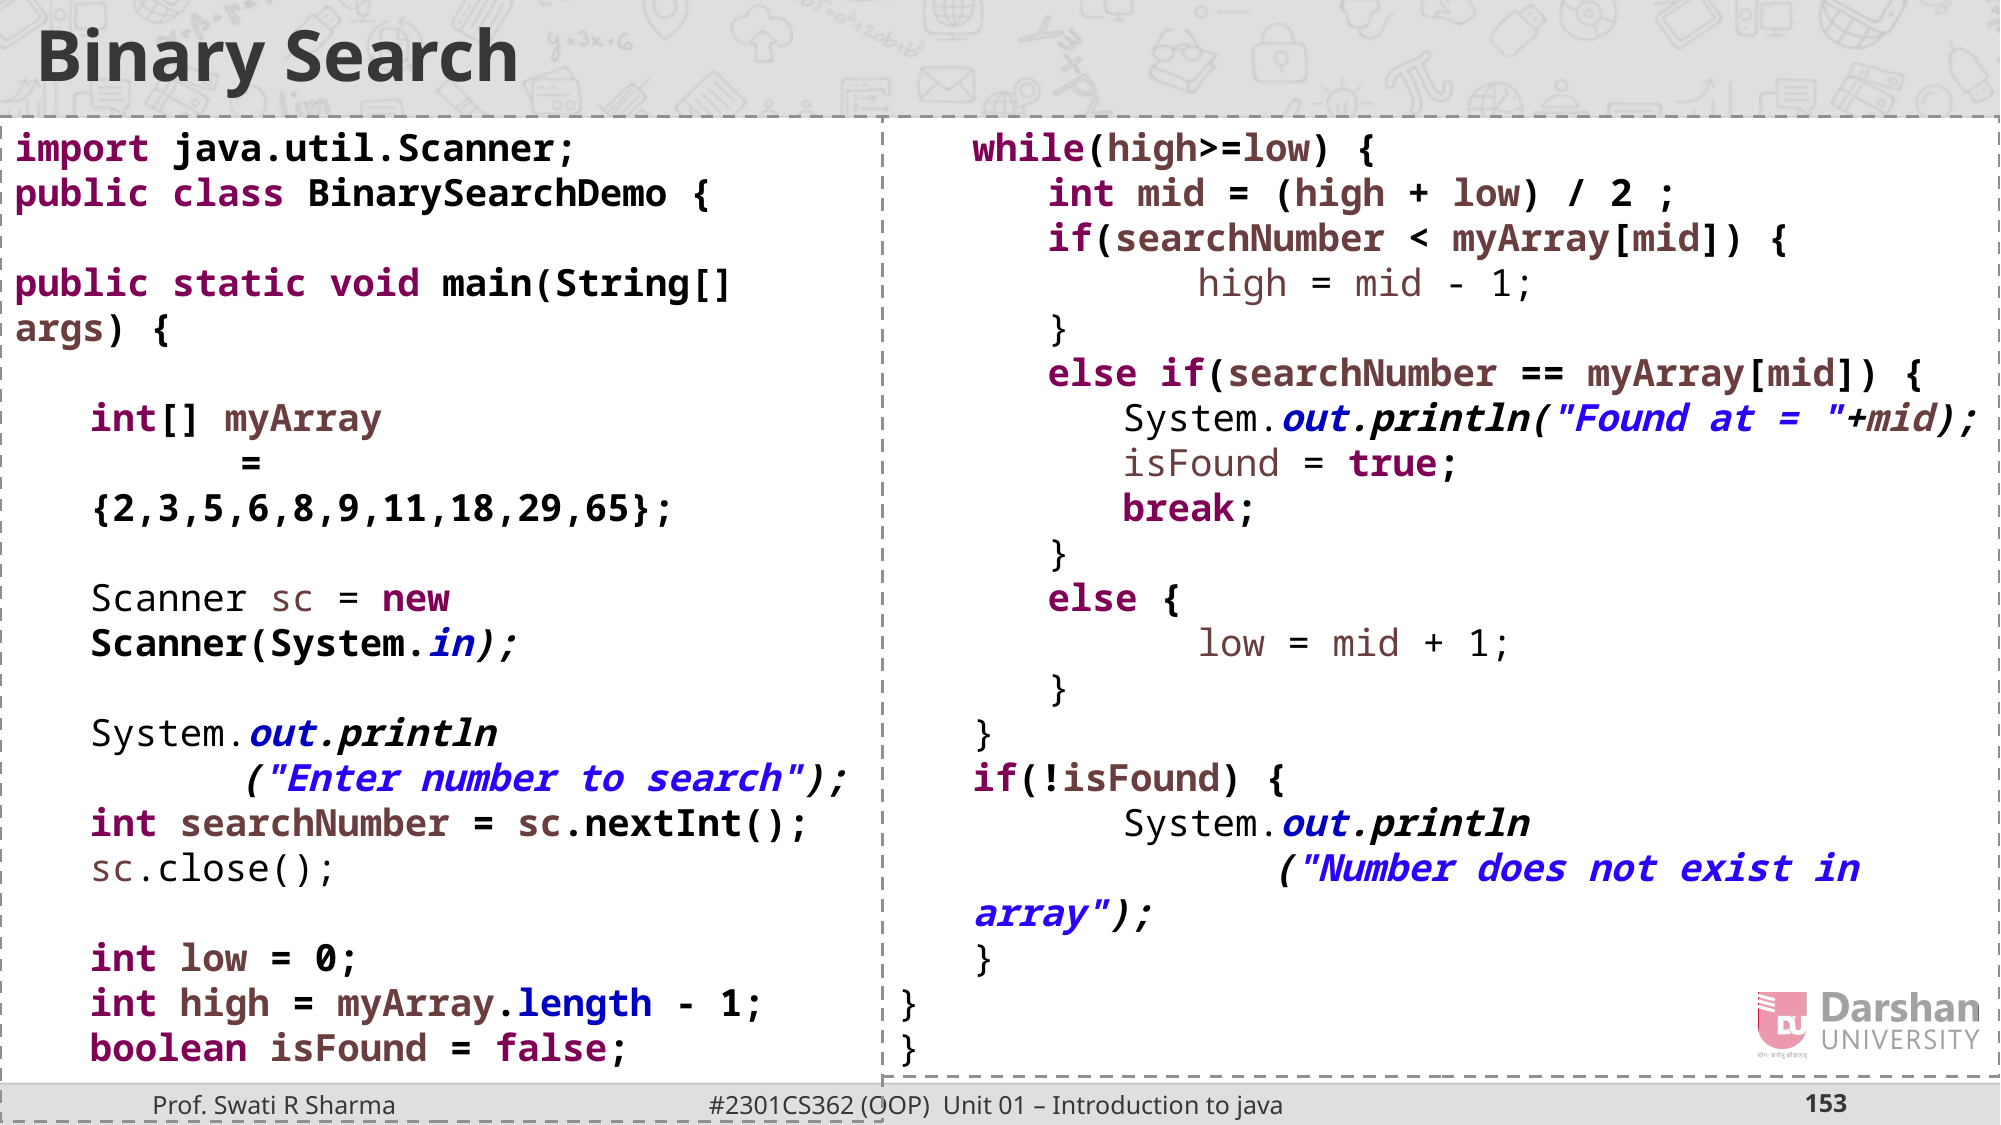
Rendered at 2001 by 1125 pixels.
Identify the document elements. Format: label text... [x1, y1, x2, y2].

text_box import java.util.Scanner; public class BinarySearchDemo { public static void main(String[] args) { int[] myArray = {2,3,5,6,8,9,11,18,29,65}; Scanner sc = new Scanner(System.in); System.out.println ("Enter number to search"); int searchNumber = sc.nextInt(); sc.close(); int low = 0; int high = myArray.length - 1; boolean isFound = false; [0, 116, 883, 1122]
title Binary Search [0, 0, 2000, 116]
text_box while(high>=low) { int mid = (high + low) / 2 ; if(searchNumber < myArray[mid]) { high = mid - 1; } else if(searchNumber == myArray[mid]) { System.out.println("Found at = "+mid); isFound = true; break; } else { low = mid + 1; } } if(!isFound) { System.out.println ("Number does not exist in array"); } } } [882, 116, 2000, 1077]
